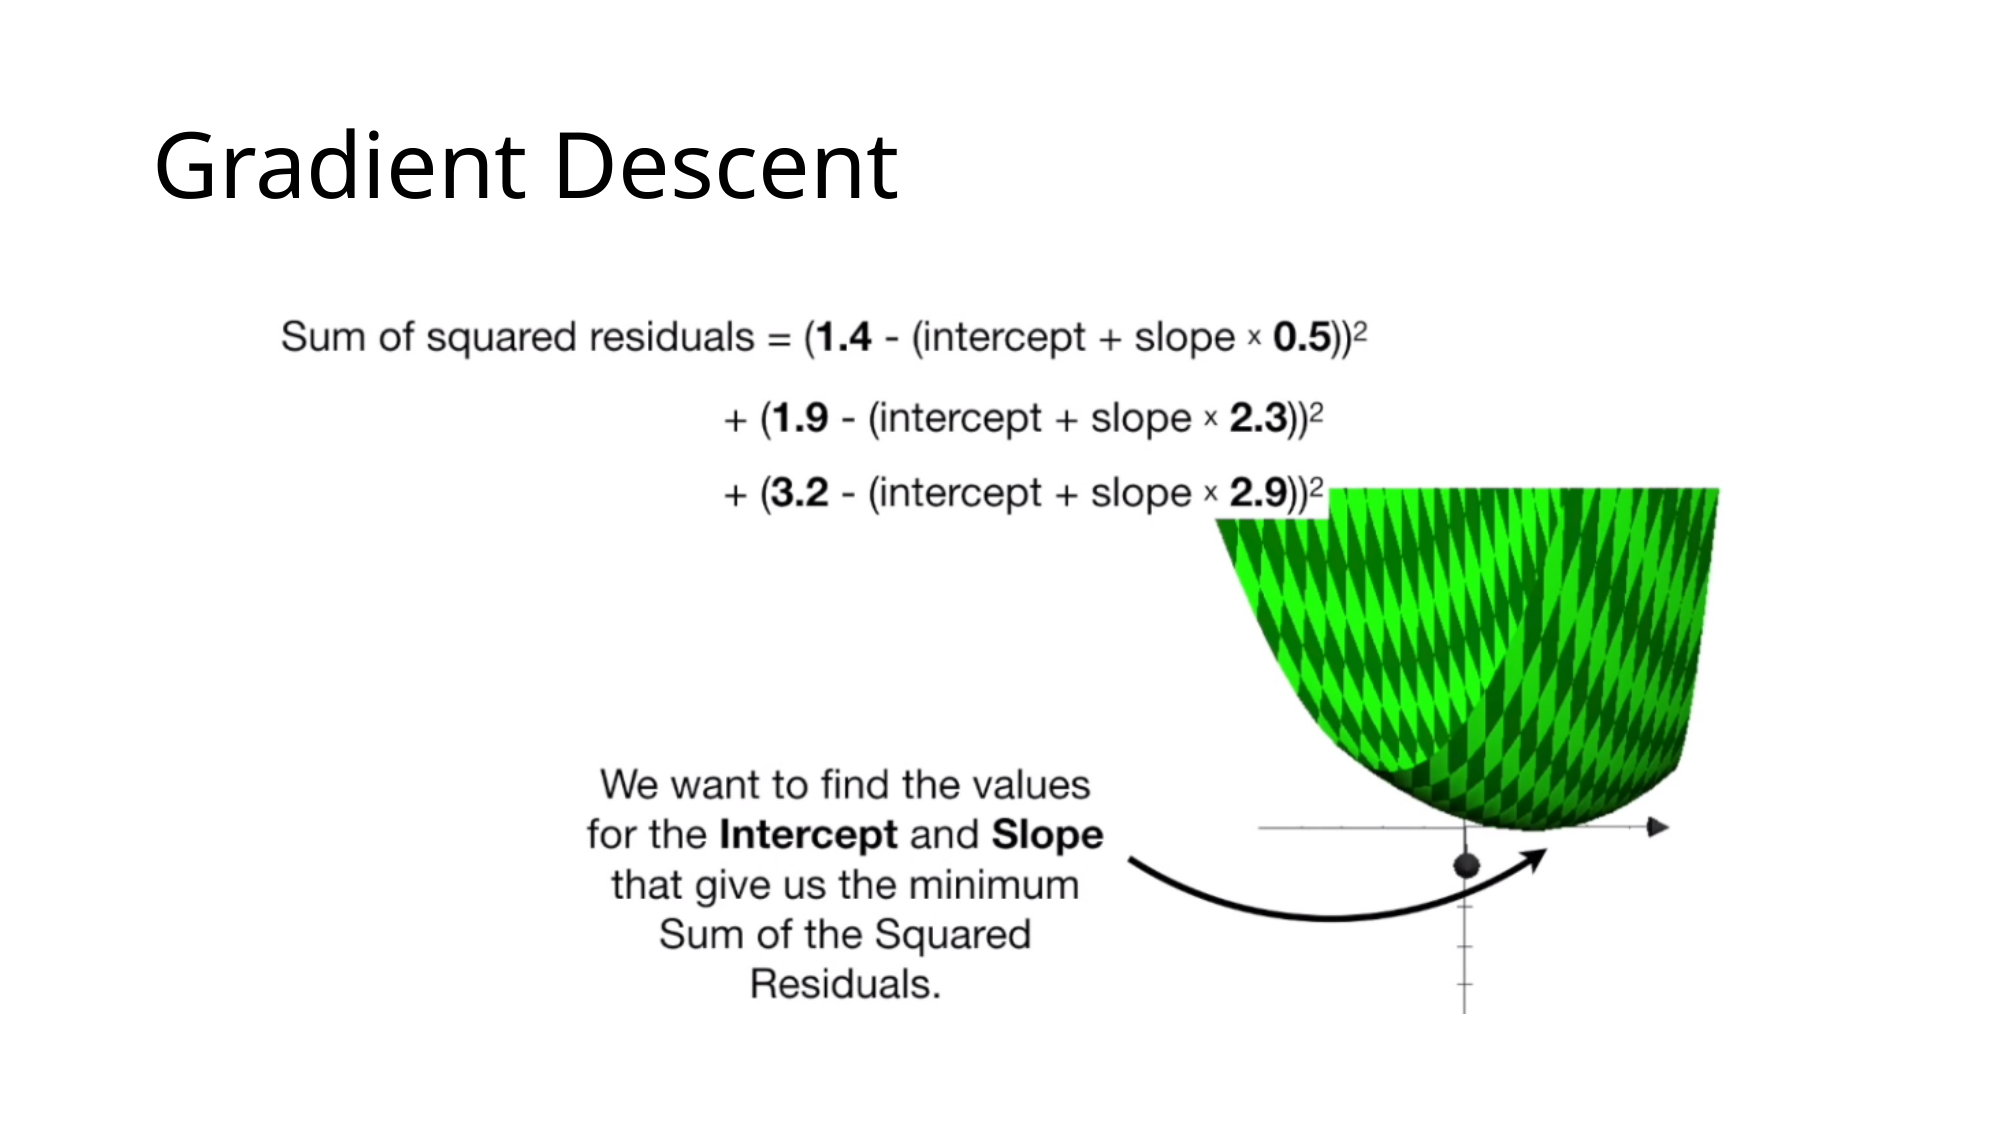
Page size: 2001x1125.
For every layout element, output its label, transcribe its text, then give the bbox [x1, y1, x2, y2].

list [271, 299, 1729, 1014]
title Gradient Descent [137, 59, 1863, 278]
